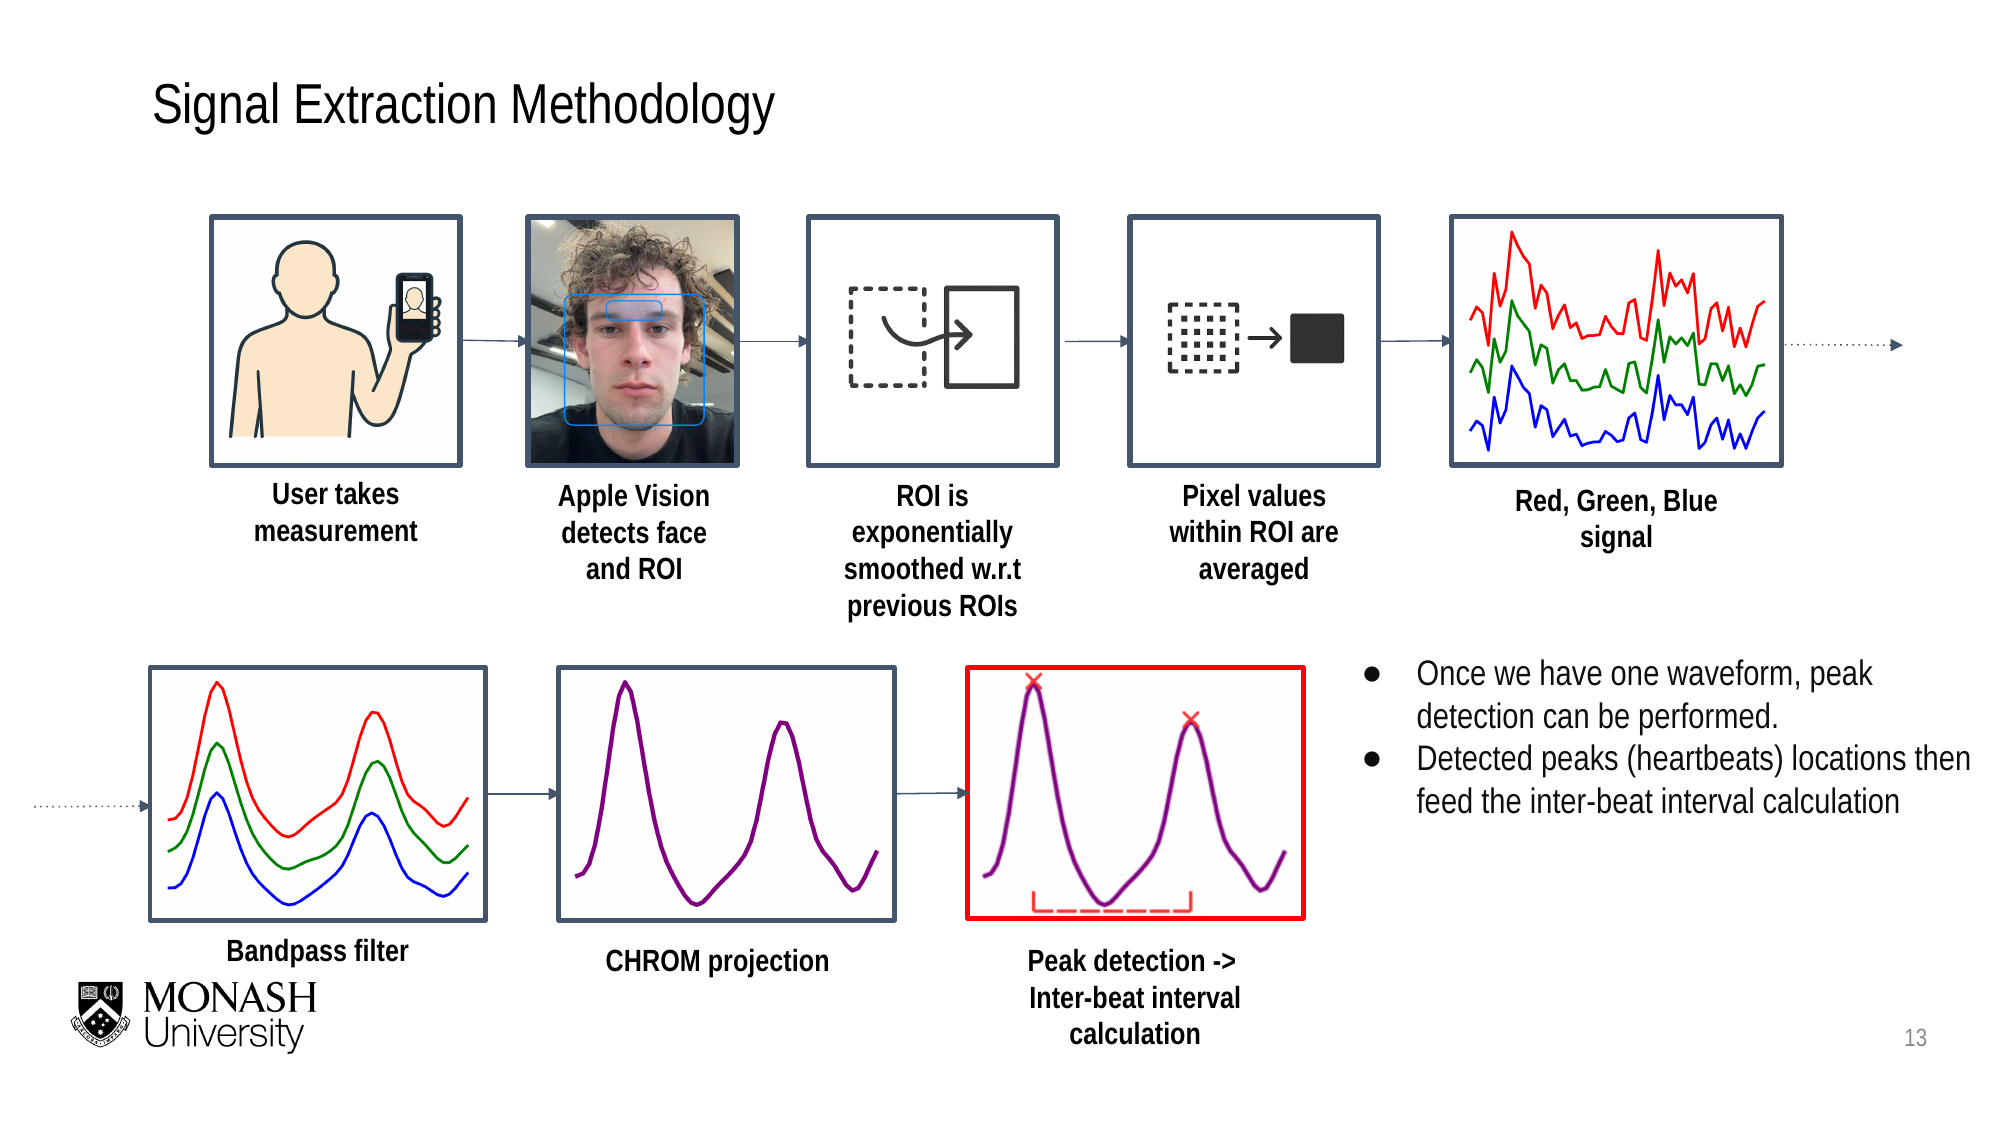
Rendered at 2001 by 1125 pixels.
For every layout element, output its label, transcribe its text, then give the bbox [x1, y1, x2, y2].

picture [1454, 218, 1780, 463]
text_box Once we have one waveform, peak detection can be performed. Detected peaks (heartbeats) locations then feed the inter-beat interval calculation [1326, 635, 2000, 1067]
text_box CHROM projection [585, 927, 851, 996]
picture [1132, 219, 1377, 464]
picture [530, 219, 735, 464]
text_box User takes measurement [214, 470, 458, 530]
picture [41, 952, 345, 1083]
picture [214, 219, 458, 464]
picture [810, 219, 1055, 464]
text_box Red, Green, Blue signal [1495, 471, 1739, 536]
picture [969, 669, 1302, 917]
text_box ROI is exponentially smoothed w.r.t previous ROIs [811, 470, 1055, 531]
picture [560, 669, 893, 919]
text_box Bandpass filter [196, 925, 440, 987]
picture [151, 669, 484, 919]
text_box Apple Vision detects face and ROI [532, 468, 737, 541]
text_box Pixel values within ROI are averaged [1132, 470, 1376, 531]
text_box Peak detection -> Inter-beat interval calculation [1003, 927, 1268, 996]
title Signal Extraction Methodology [152, 75, 1066, 175]
